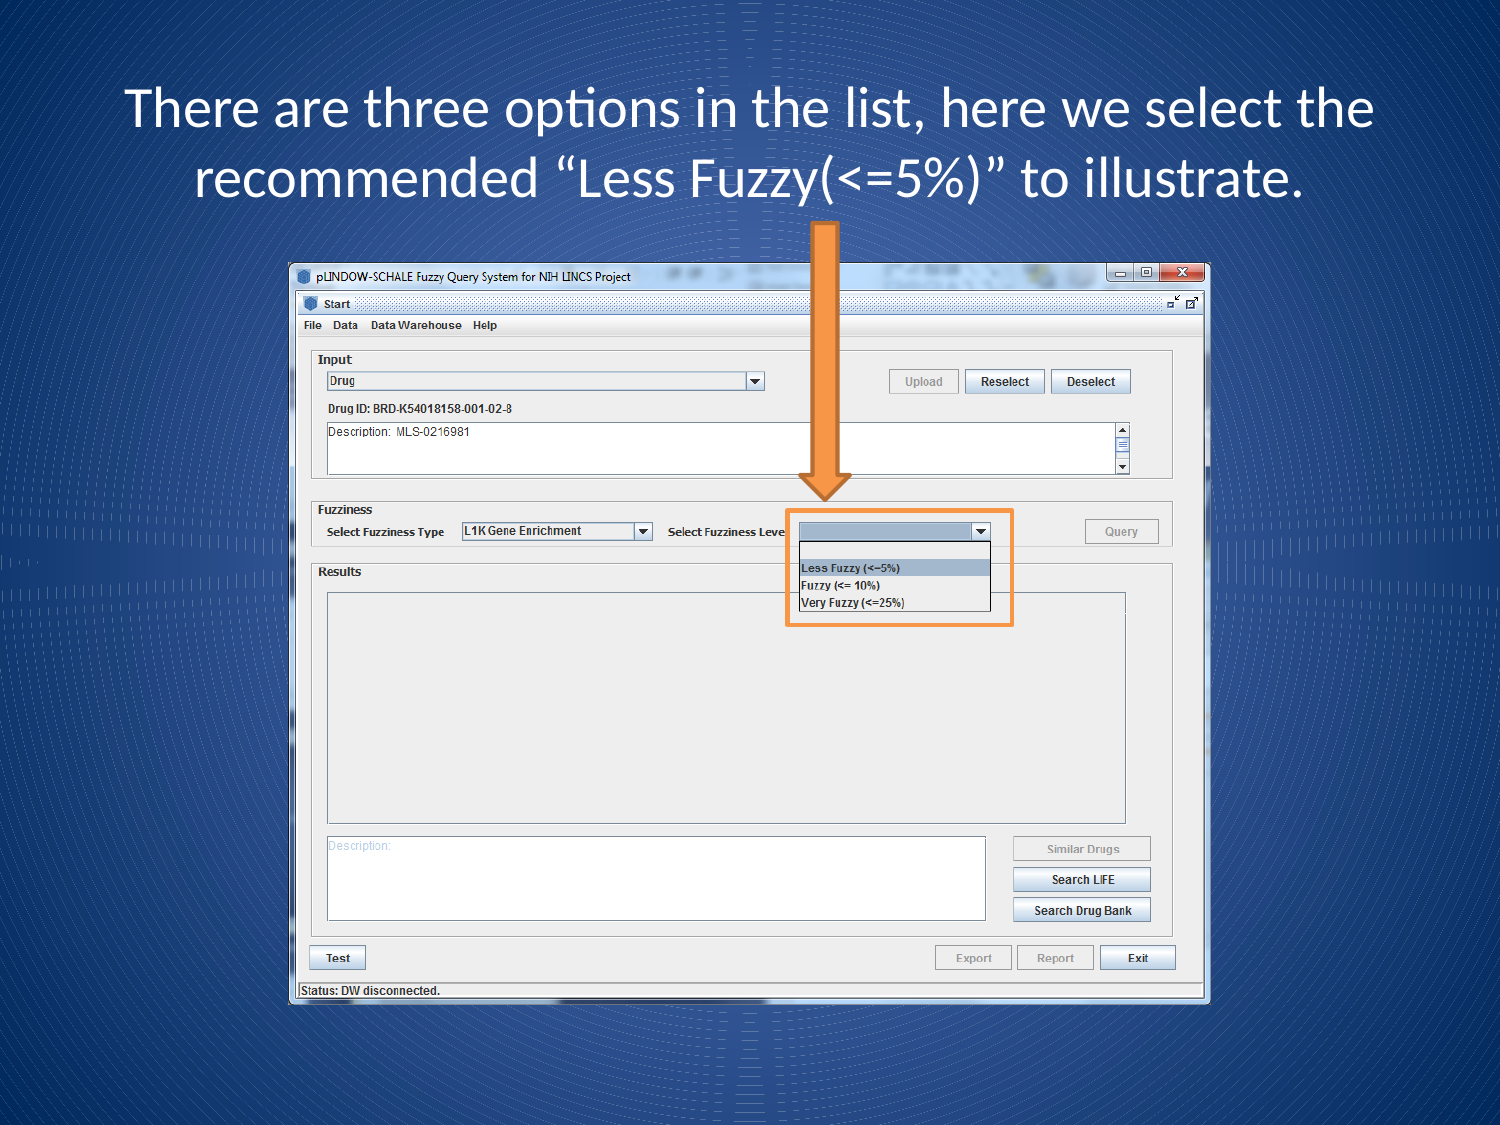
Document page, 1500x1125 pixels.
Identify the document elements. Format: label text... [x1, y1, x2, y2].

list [288, 262, 1212, 1006]
text_box [810, 220, 840, 260]
title There are three options in the list, here we select the recommended “Less Fuzzy(<=5%)” to illustrate. [75, 45, 1425, 233]
